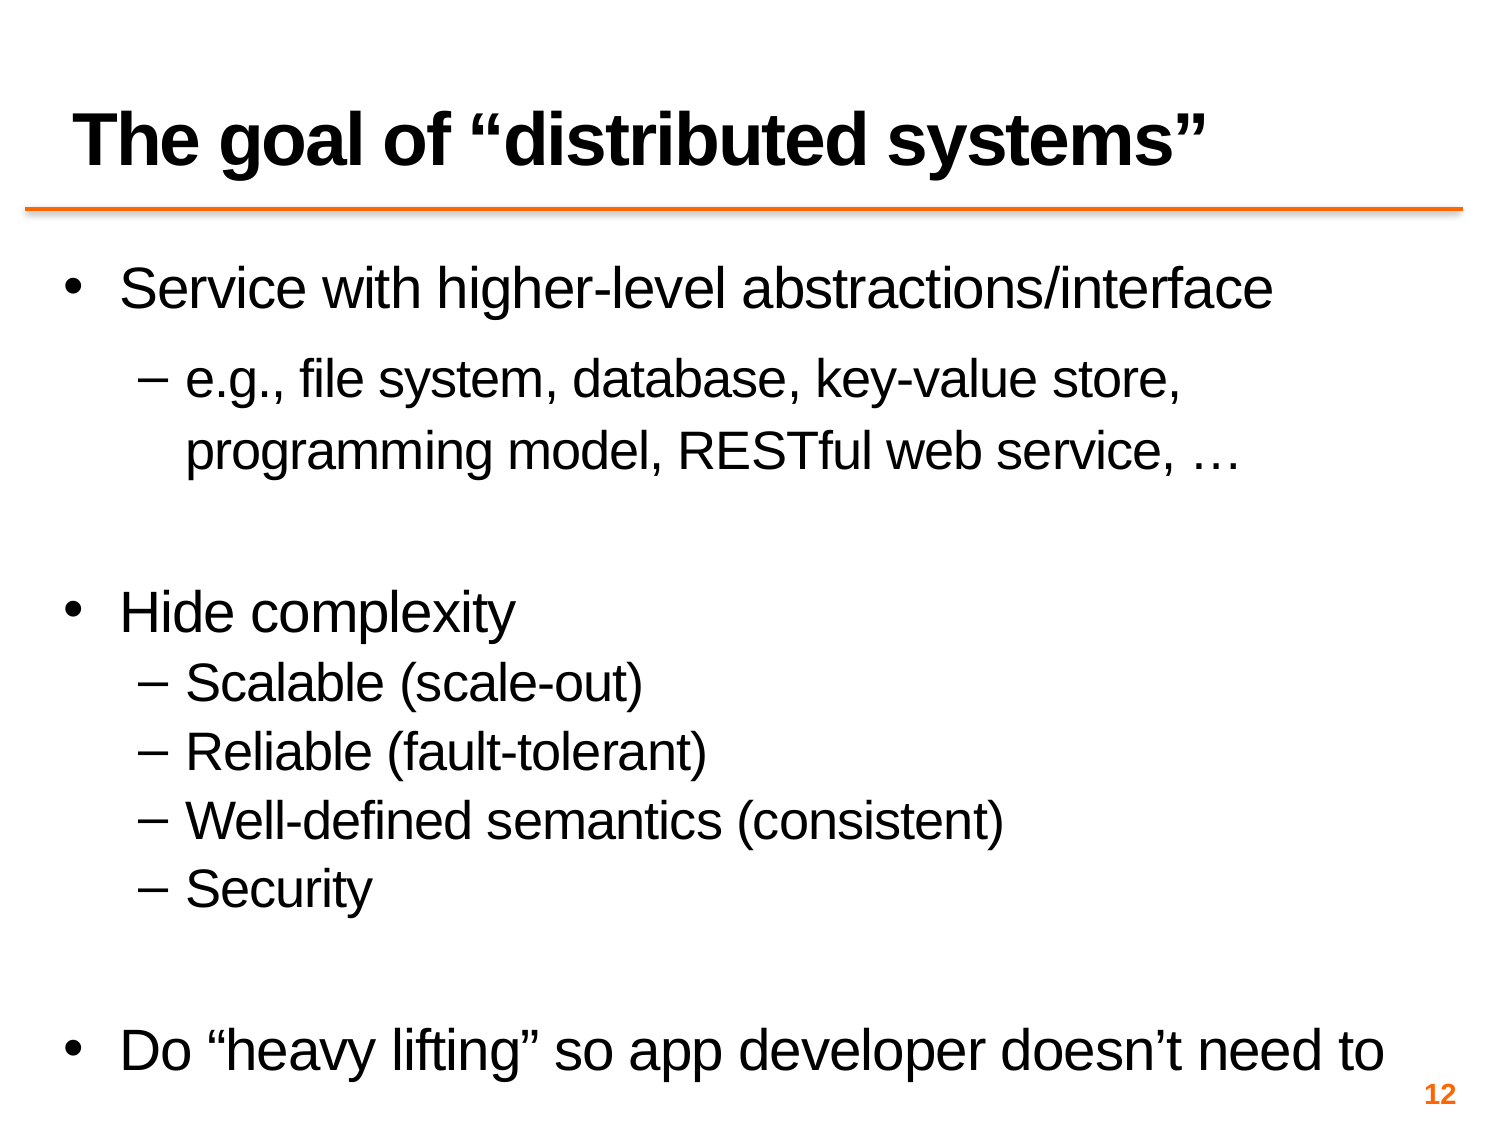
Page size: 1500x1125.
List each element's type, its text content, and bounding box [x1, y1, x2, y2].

title The goal of “distributed systems” [57, 12, 1463, 188]
slide_number 12 [1112, 1074, 1463, 1110]
list Service with higher-level abstractions/interface e.g., file system, database, key-value store, programming model, RESTful web service, … Hide complexity Scalable (scale-out) Reliable (fault-tolerant) Well-defined semantics (consistent) Security Do “heavy lifting” so app developer doesn’t need to [57, 237, 1500, 1111]
